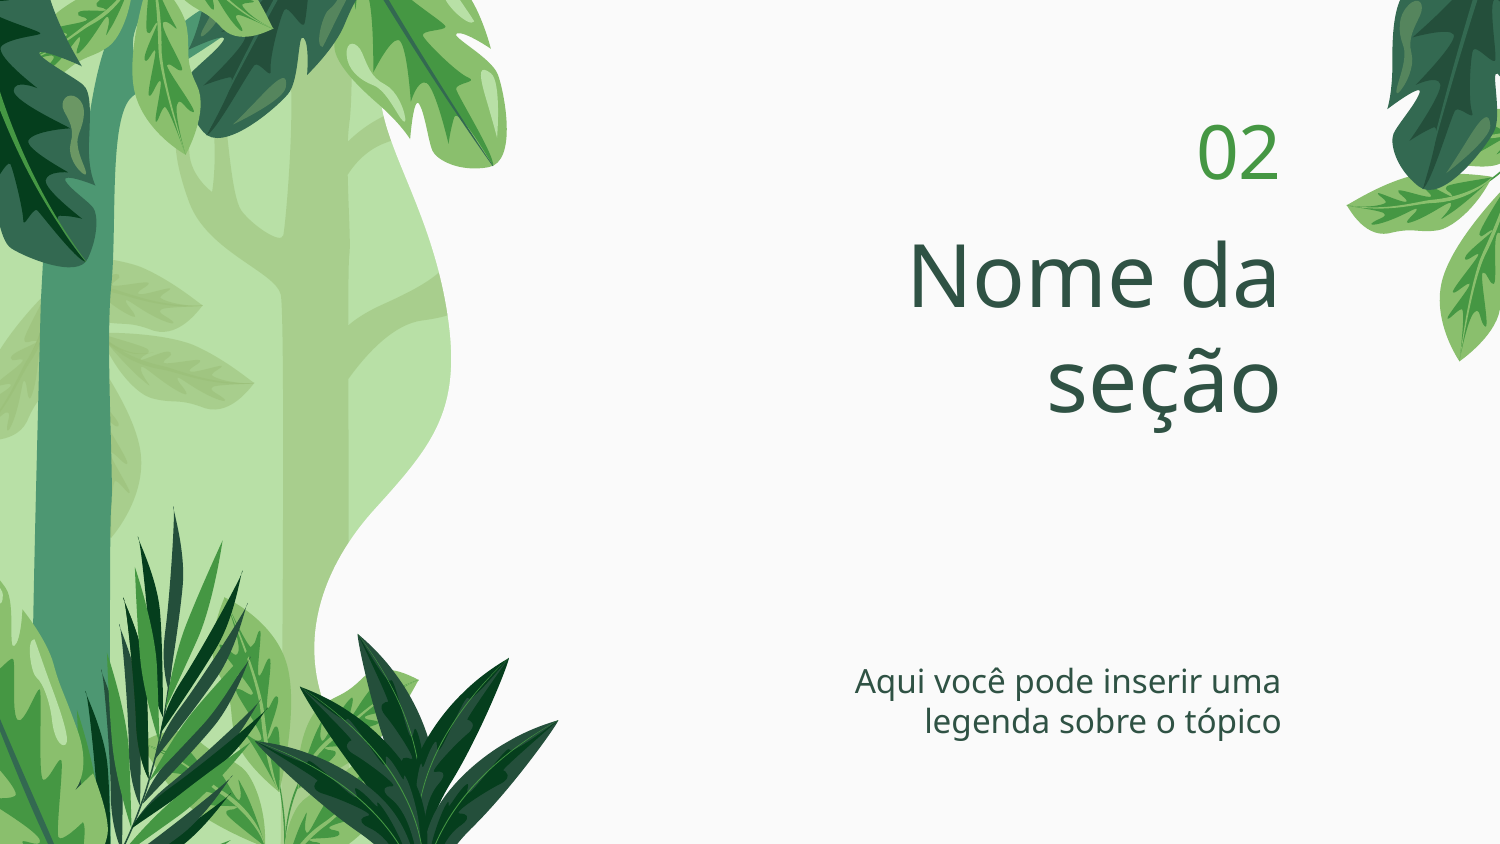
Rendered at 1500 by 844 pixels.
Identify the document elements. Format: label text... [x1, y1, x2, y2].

subtitle Aqui você pode inserir uma legenda sobre o tópico [980, 647, 1298, 756]
title 02 [1149, 101, 1298, 197]
title Nome da seção [980, 204, 1298, 445]
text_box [0, 0, 976, 844]
